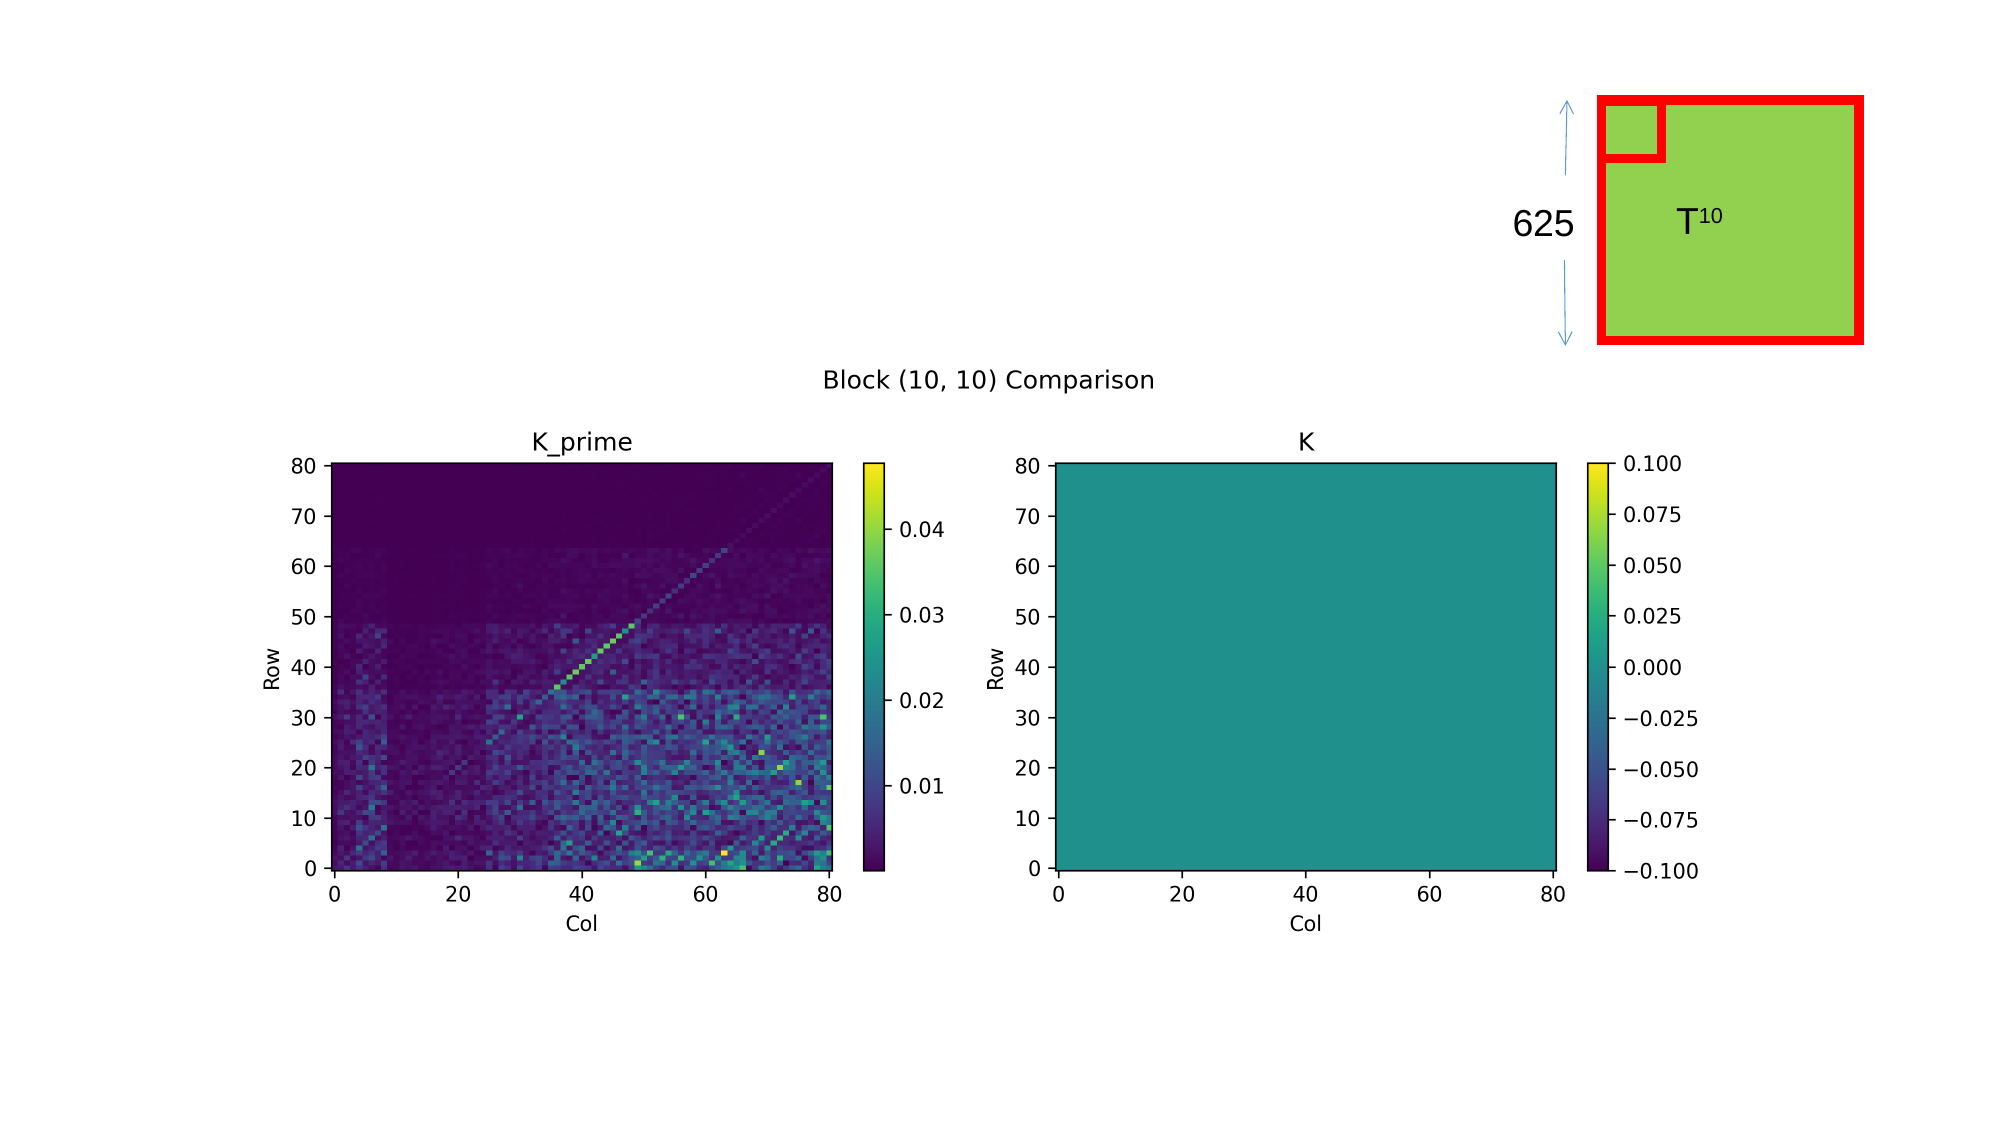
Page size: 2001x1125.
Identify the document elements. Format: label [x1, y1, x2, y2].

text_box [1497, 99, 1860, 346]
picture [238, 357, 1739, 958]
